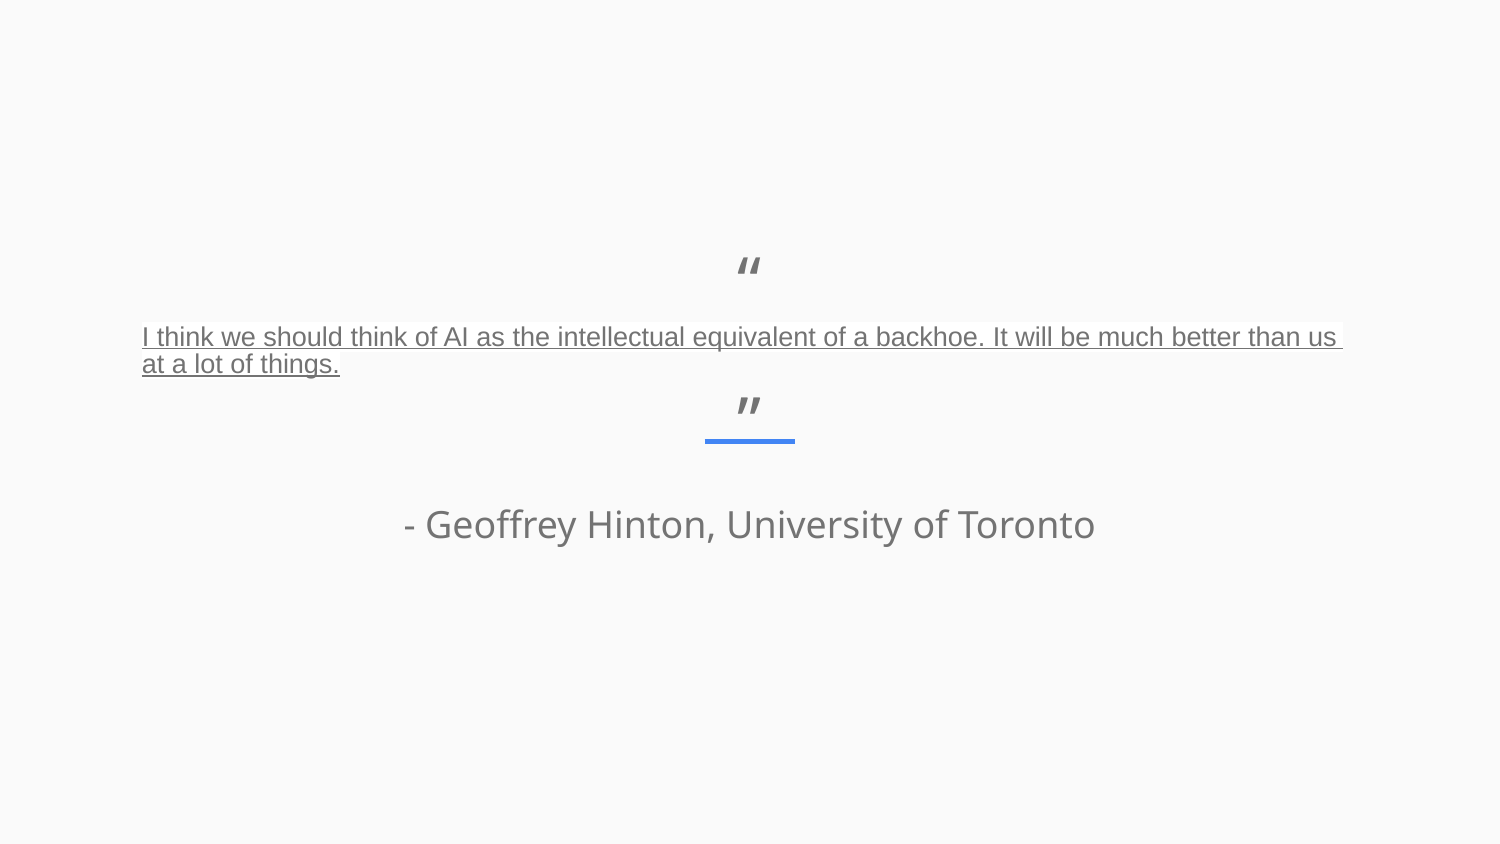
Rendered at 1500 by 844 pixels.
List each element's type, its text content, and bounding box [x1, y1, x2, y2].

list - Geoffrey Hinton, University of Toronto [126, 485, 1374, 571]
title “I think we should think of AI as the intellectual equivalent of a backhoe. It will be much better than us at a lot of things.” [126, 272, 1374, 398]
